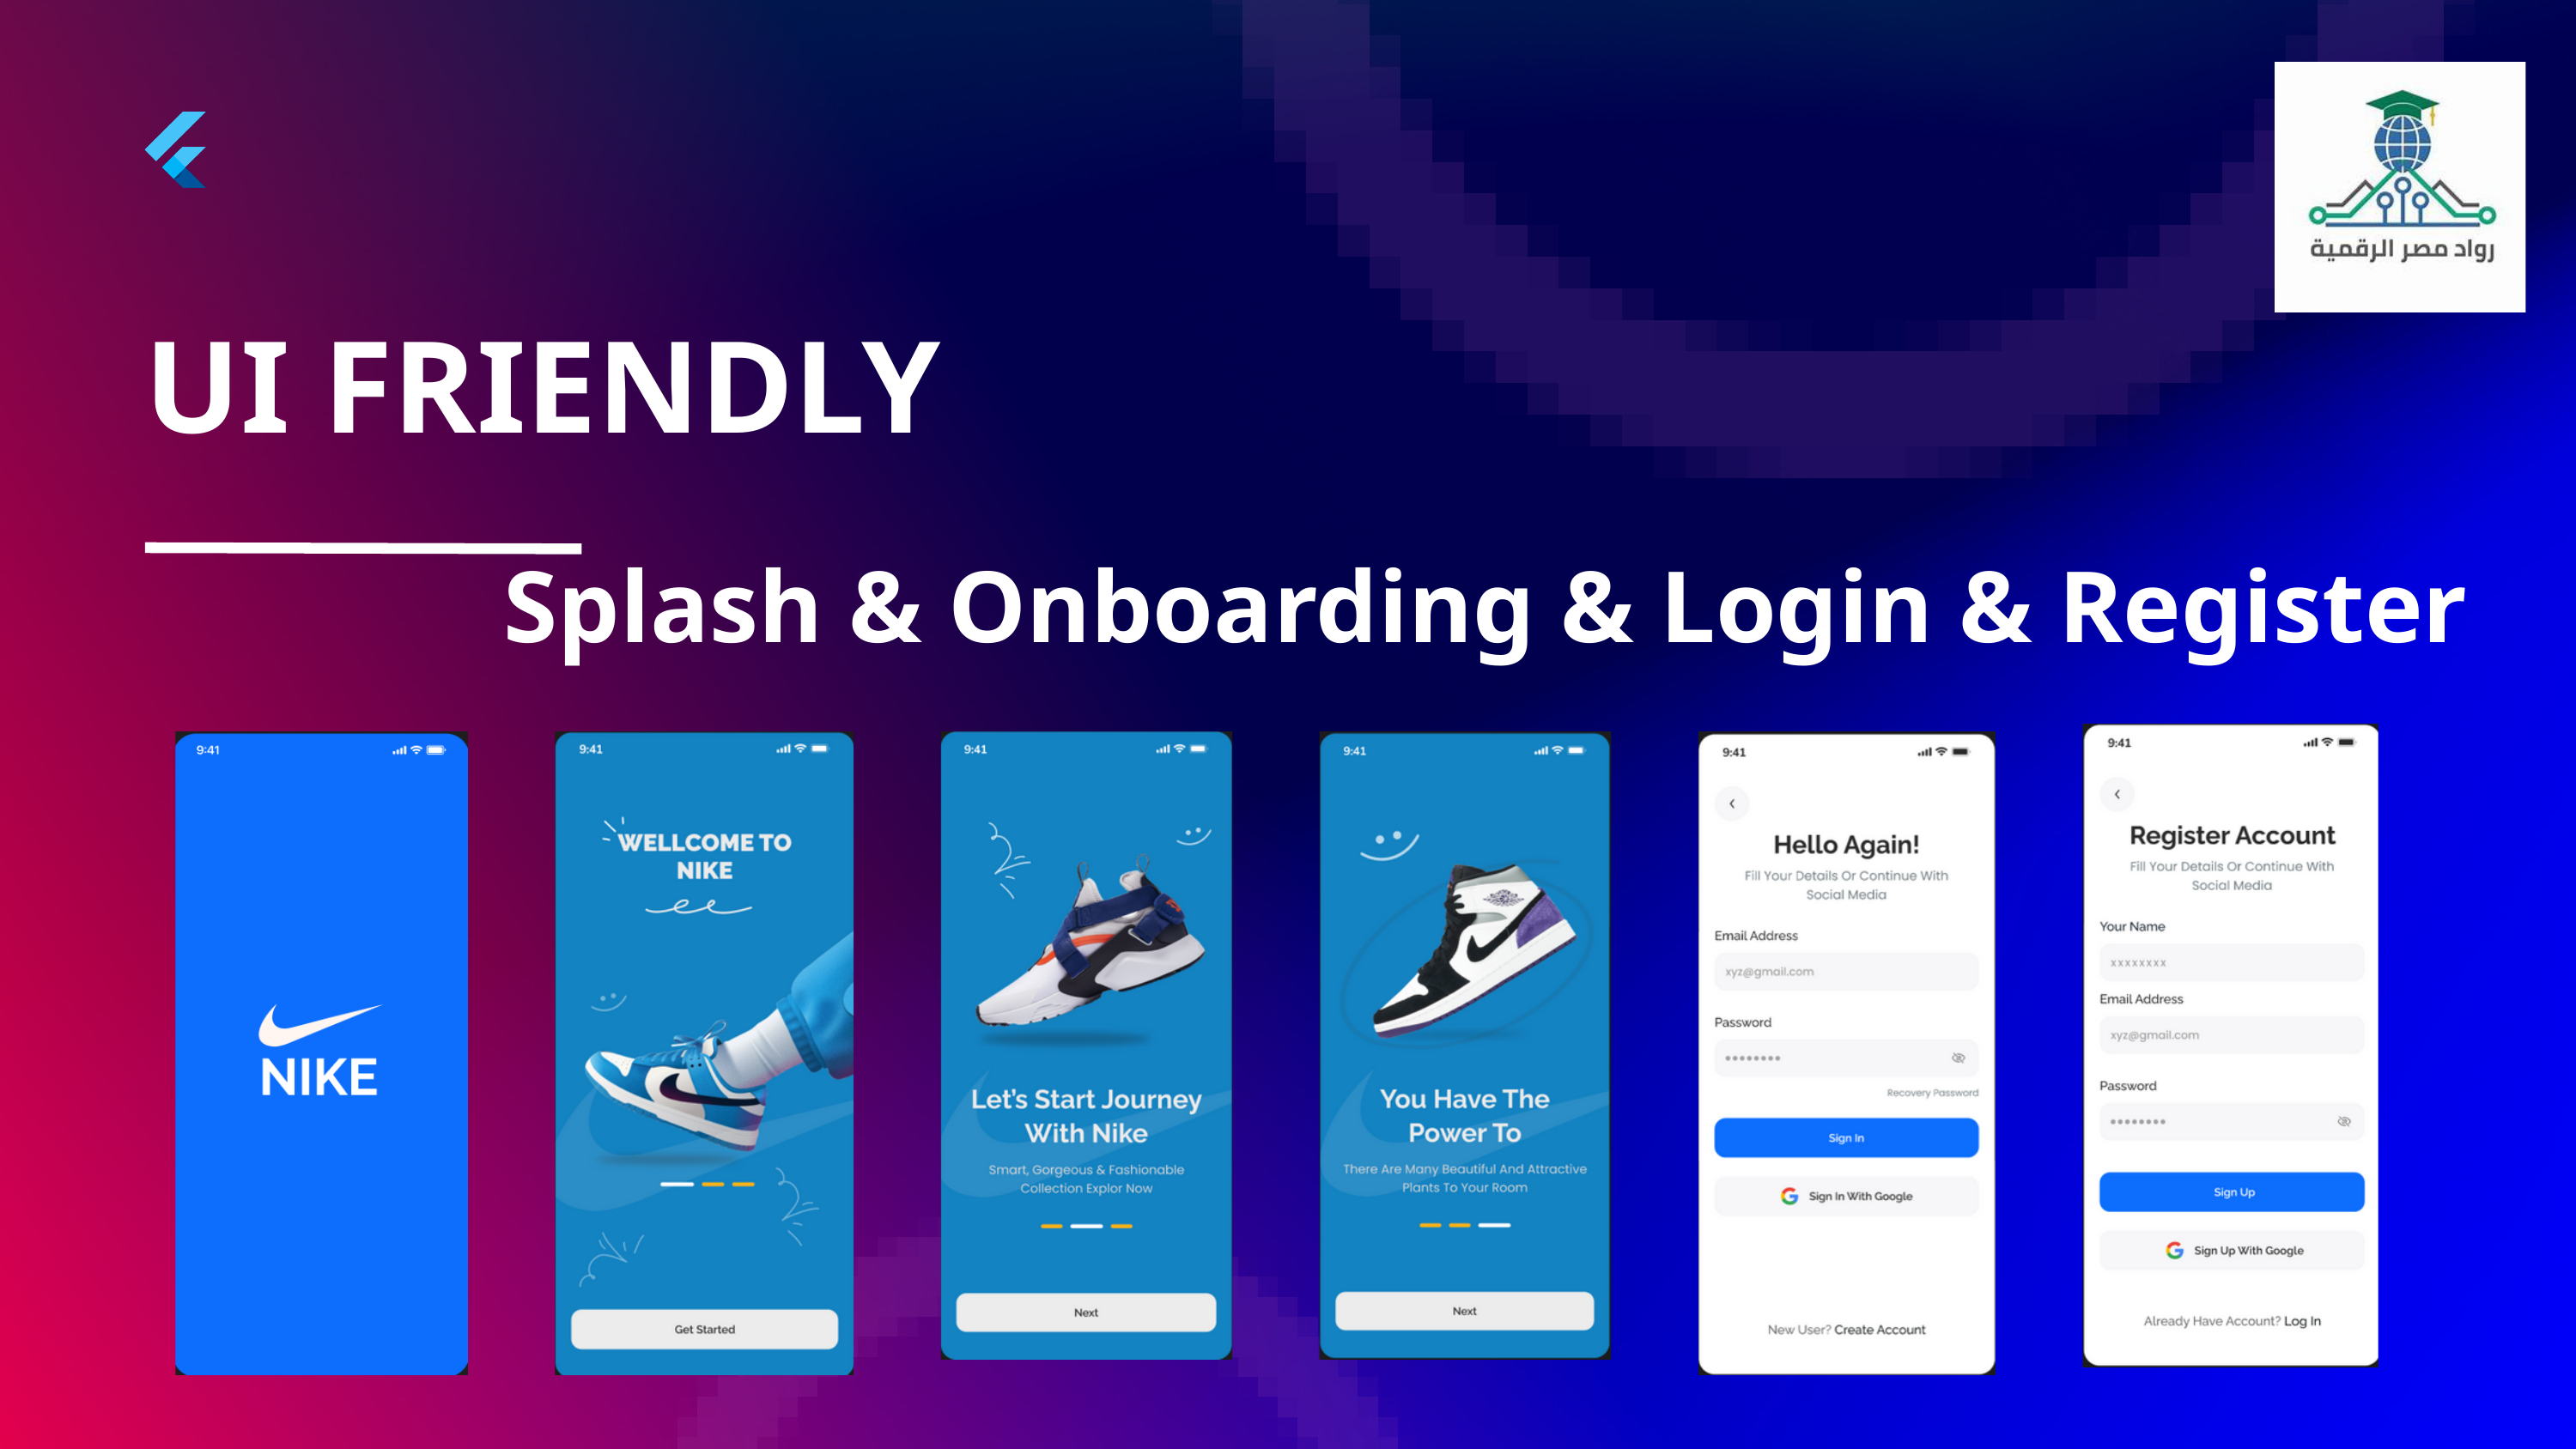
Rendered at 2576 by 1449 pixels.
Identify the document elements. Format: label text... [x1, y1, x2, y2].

text_box [144, 112, 206, 189]
text_box [1319, 731, 1612, 1360]
text_box [637, 1217, 1438, 1449]
text_box [1212, 0, 2476, 478]
text_box Splash & Onboarding & Login & Register [503, 554, 2476, 663]
text_box [175, 731, 468, 1375]
text_box UI FRIENDLY [144, 318, 1212, 459]
text_box [555, 731, 854, 1375]
text_box [940, 731, 1233, 1360]
text_box [1698, 731, 1996, 1375]
text_box [2082, 724, 2379, 1367]
text_box [2275, 62, 2526, 312]
text_box [0, 0, 2576, 1449]
